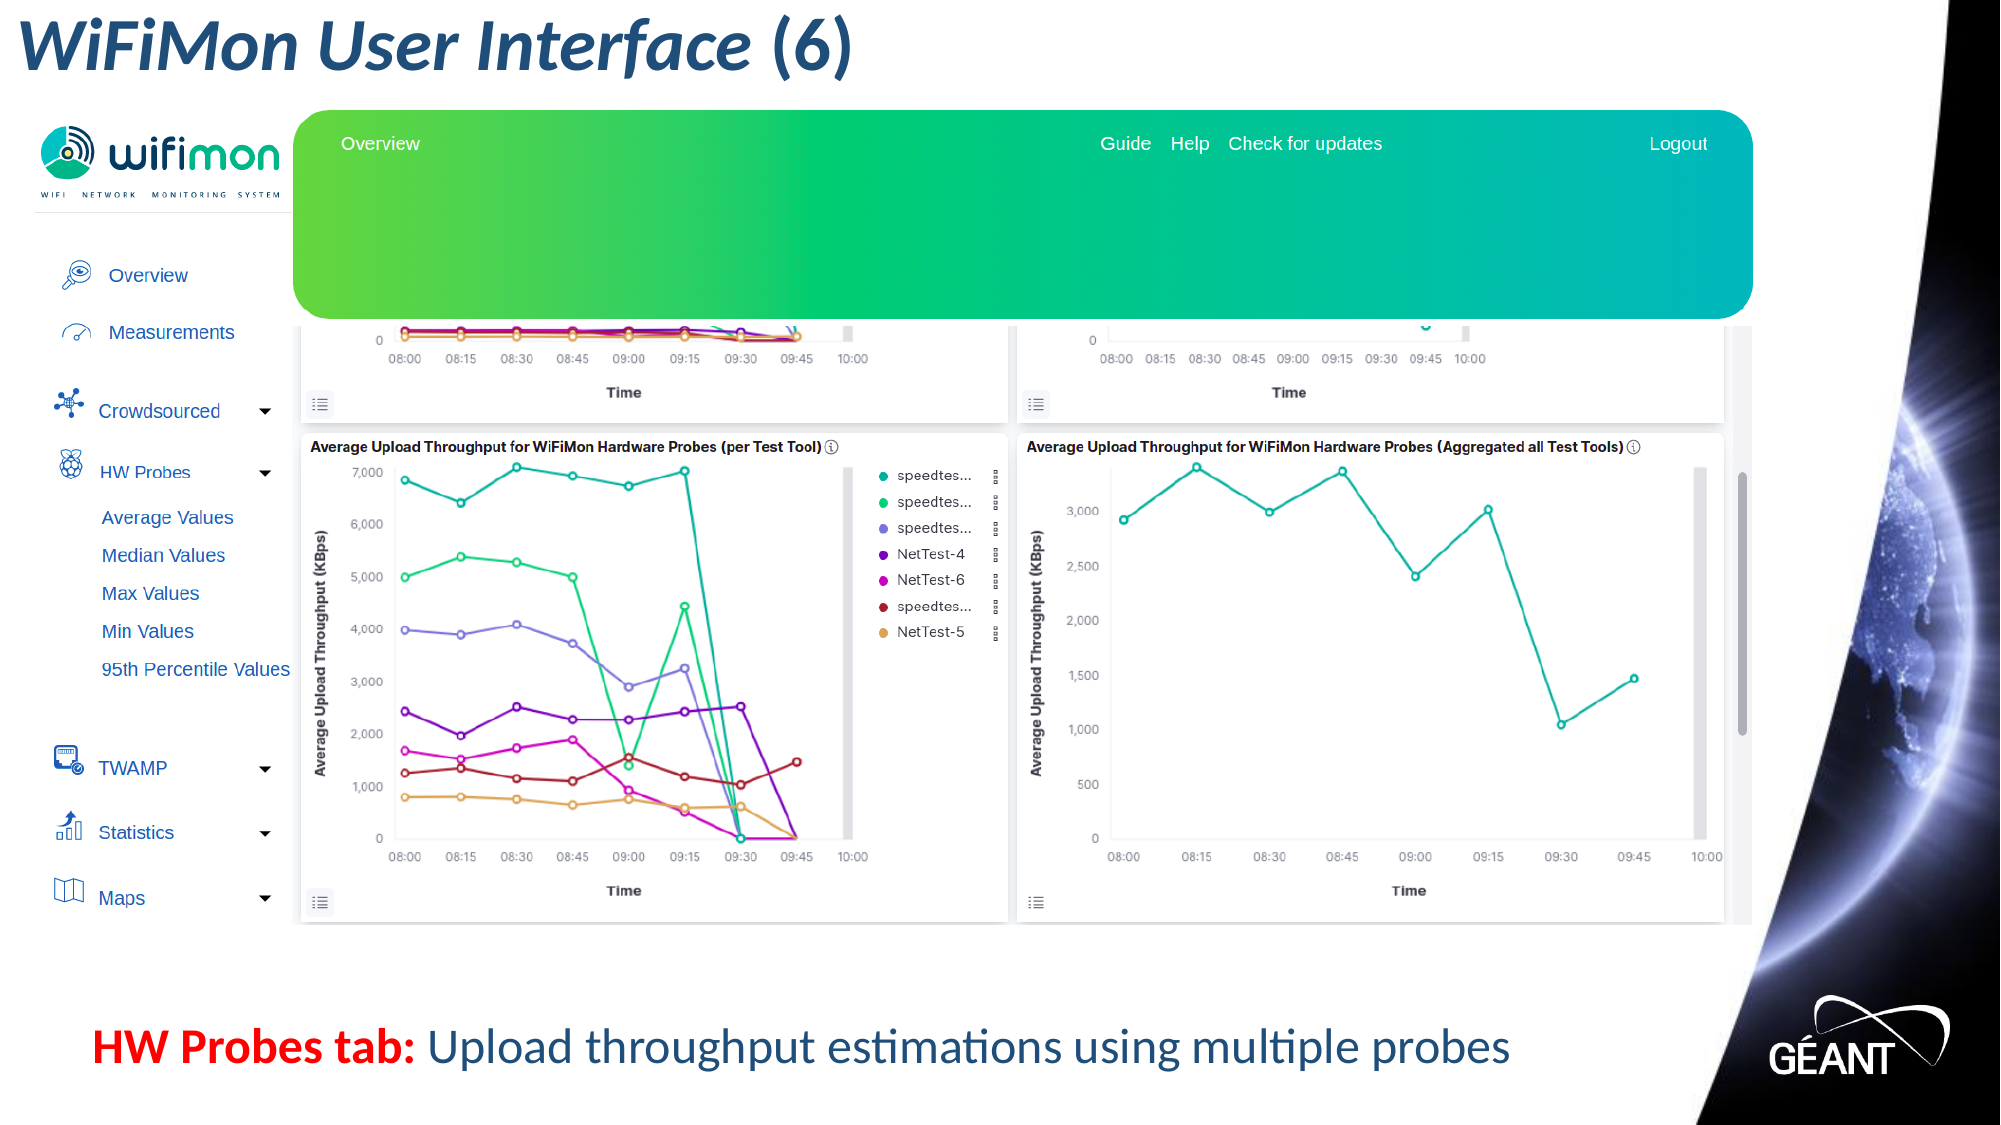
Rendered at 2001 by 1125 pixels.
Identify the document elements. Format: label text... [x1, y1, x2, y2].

text_box HW Probes tab: Upload throughput estimations using multiple probes [69, 1012, 1728, 1080]
title WiFiMon User Interface (6) [1, 10, 1625, 82]
picture [35, 0, 2000, 1125]
